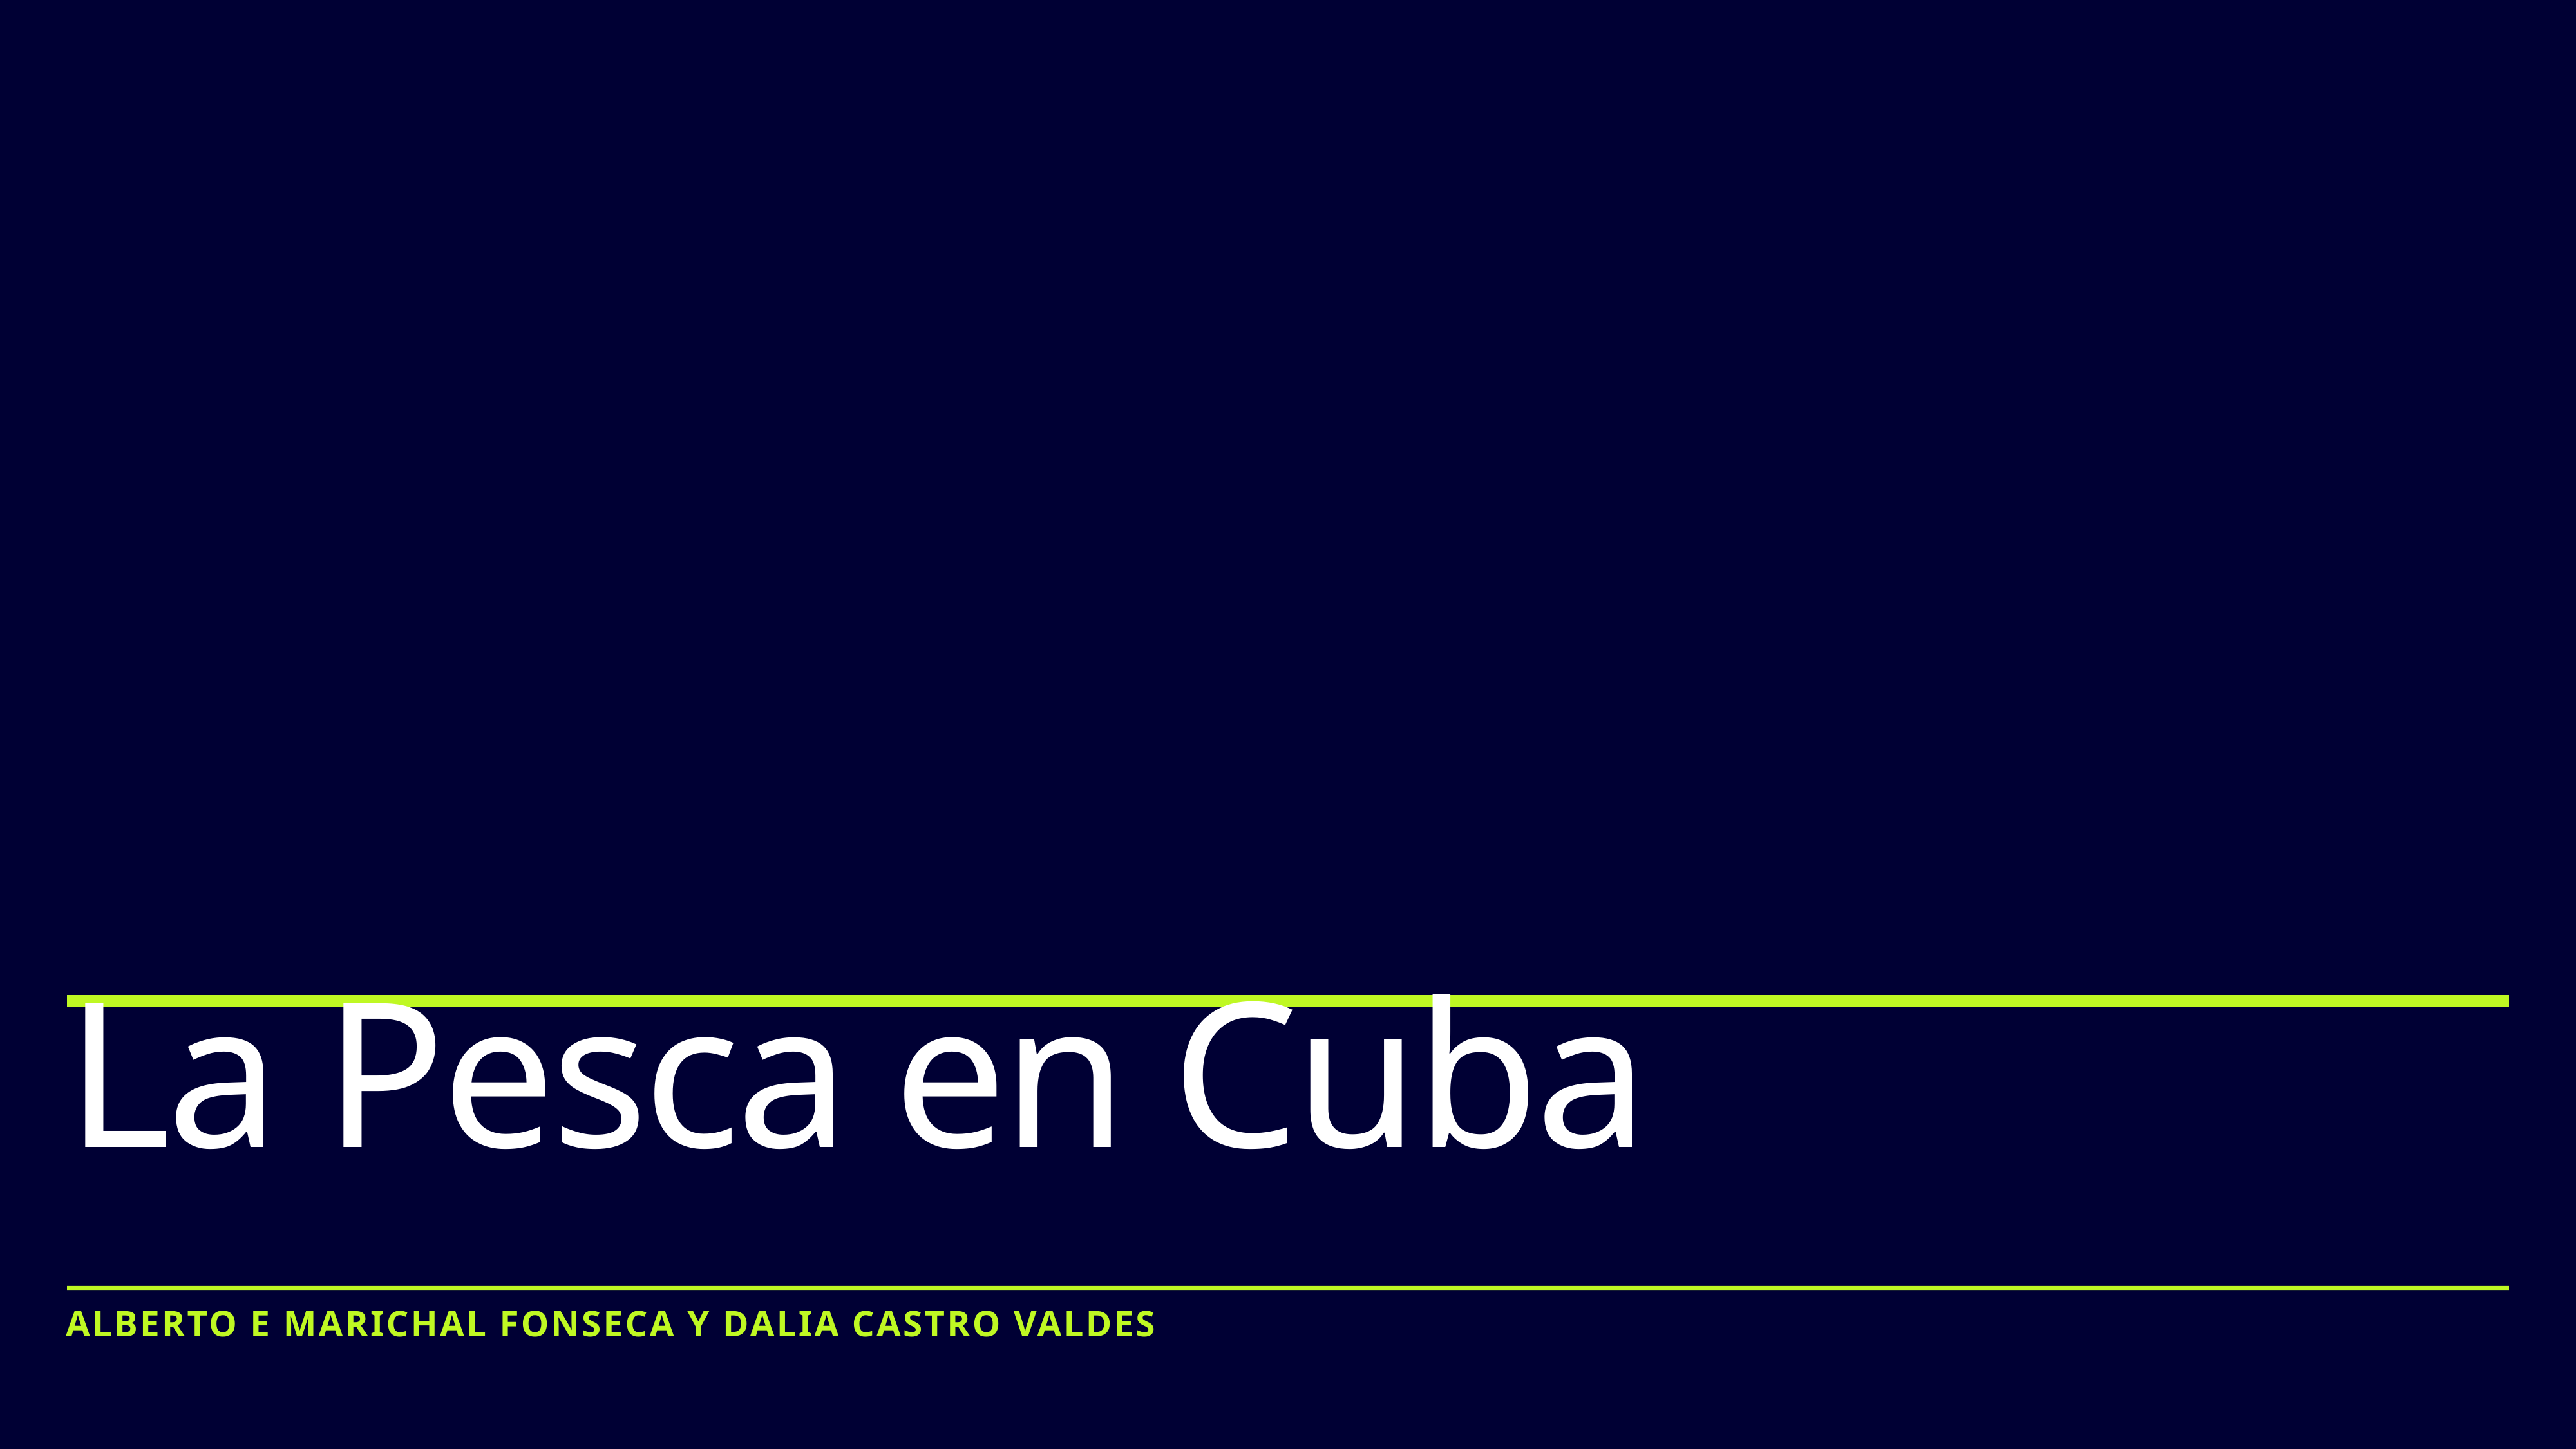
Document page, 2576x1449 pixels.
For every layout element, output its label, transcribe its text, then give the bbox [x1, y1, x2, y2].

title La Pesca en Cuba [60, 1006, 2515, 1287]
list Alberto E Marichal fonseca y Dalia castro valdes [60, 1296, 2515, 1356]
